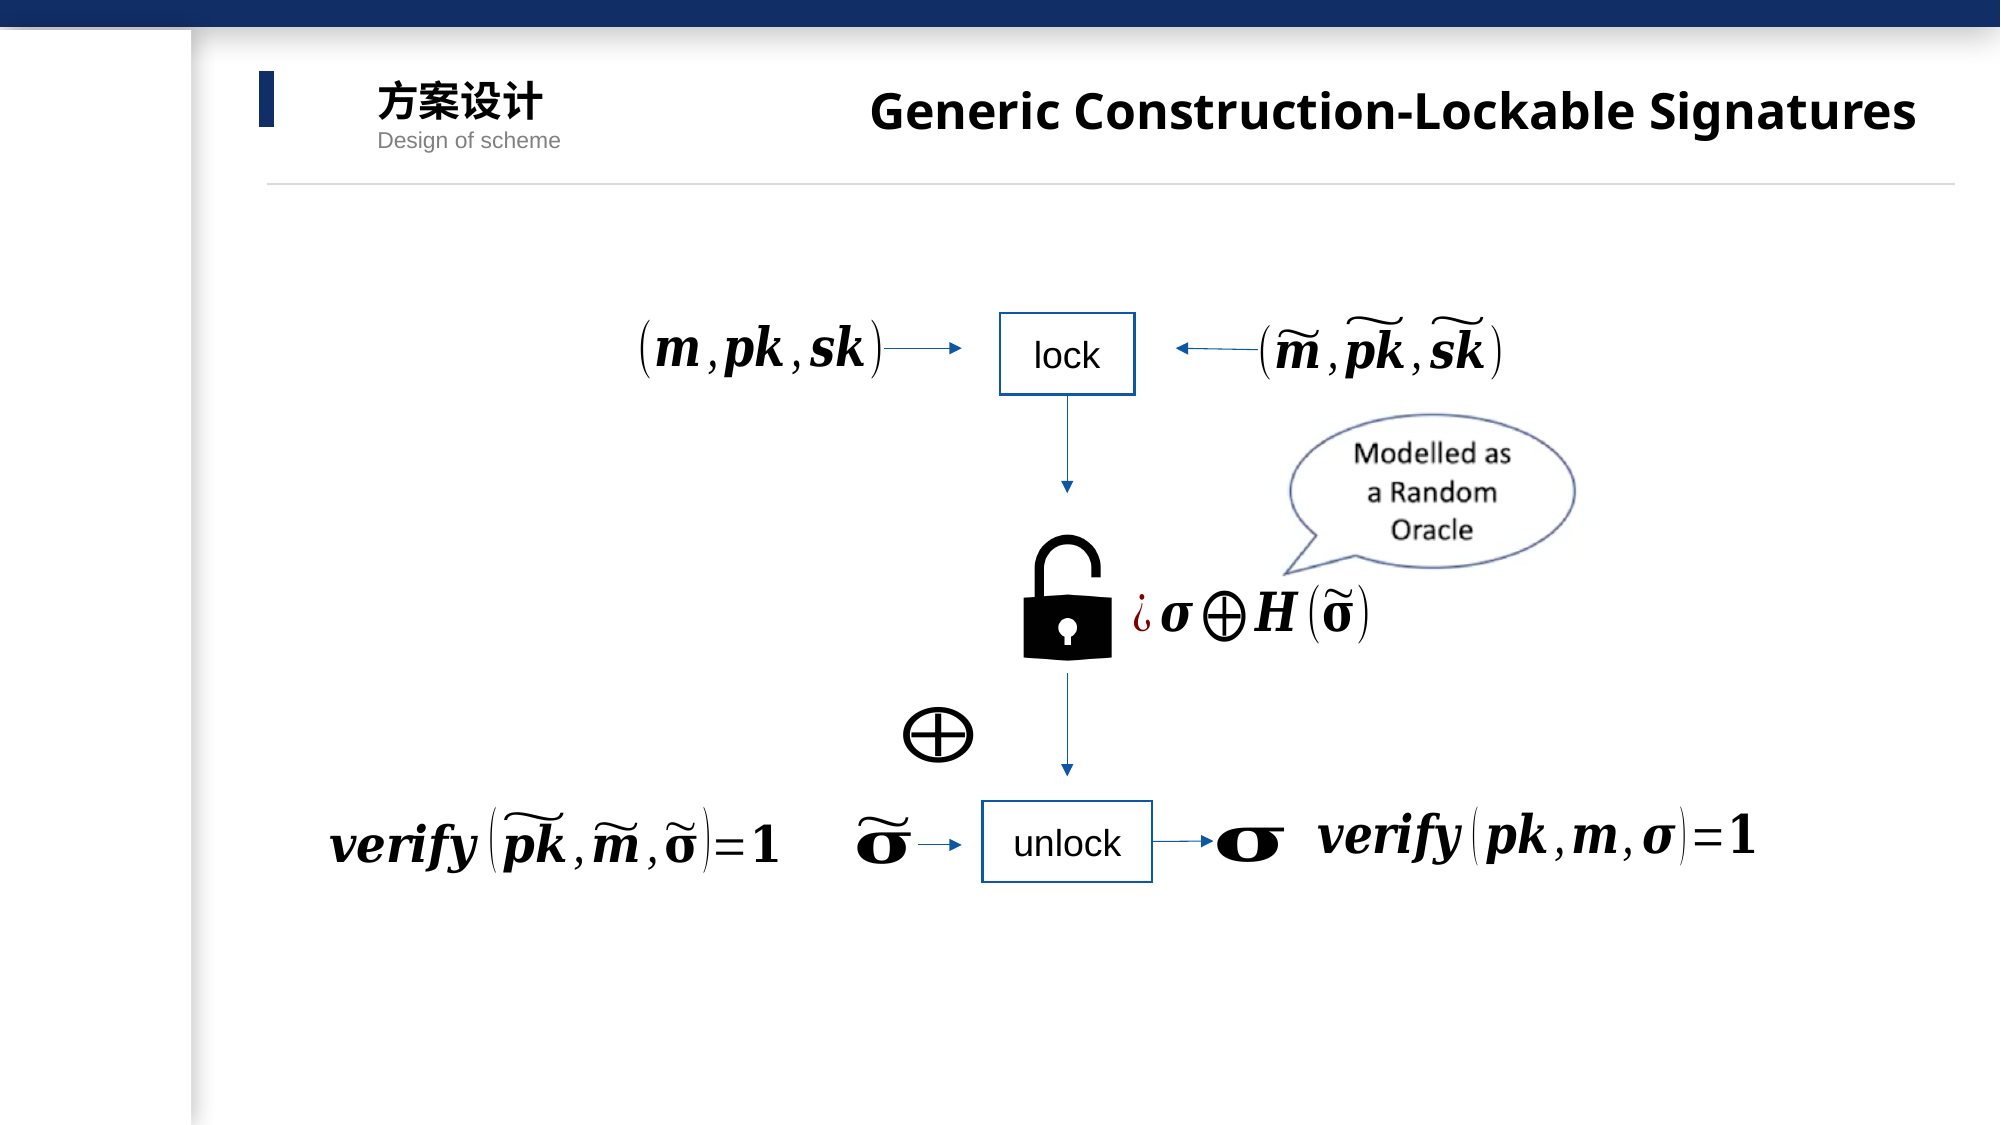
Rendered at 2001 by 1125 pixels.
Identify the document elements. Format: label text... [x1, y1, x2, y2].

picture [992, 522, 1143, 673]
text_box Generic Construction-Lockable Signatures [600, 42, 1933, 147]
text_box unlock [981, 800, 1153, 883]
text_box [0, 29, 192, 1125]
text_box [0, 0, 2000, 28]
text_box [362, 67, 794, 159]
picture [1248, 410, 1597, 577]
text_box lock [999, 312, 1136, 396]
